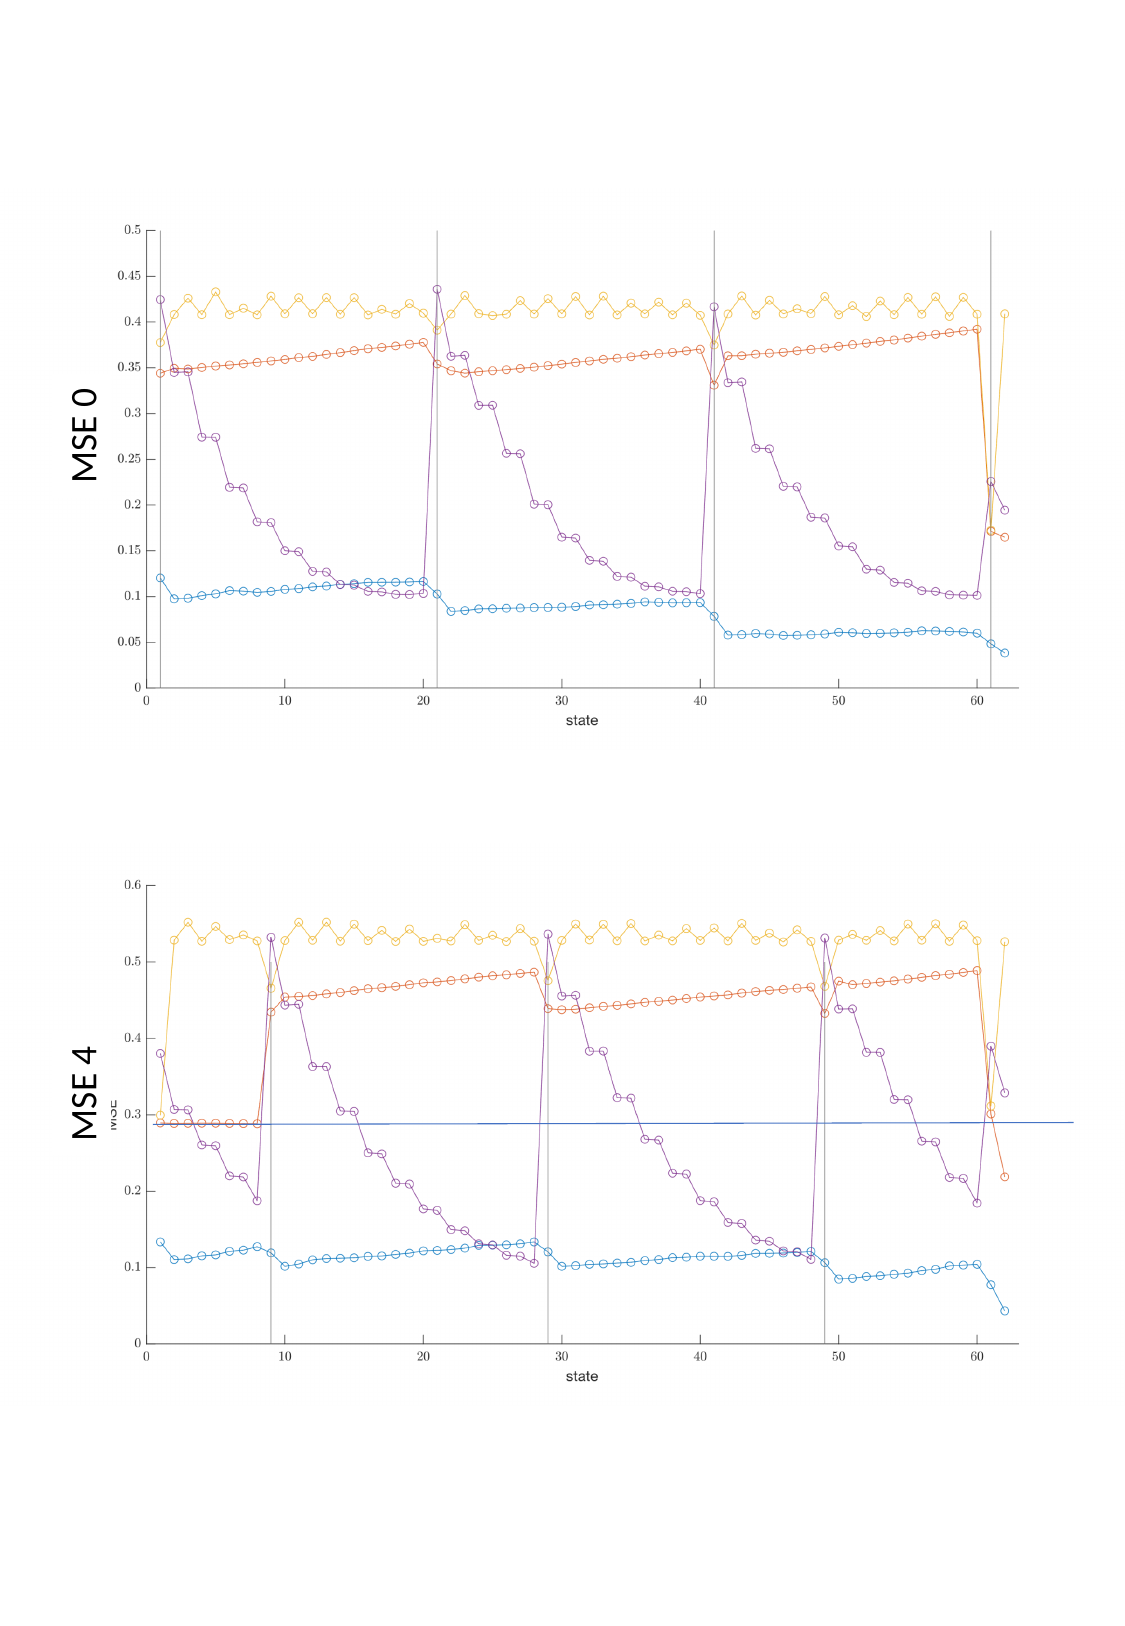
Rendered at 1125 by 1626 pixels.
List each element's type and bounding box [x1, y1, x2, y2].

picture [0, 843, 1125, 1406]
picture [0, 188, 1125, 750]
